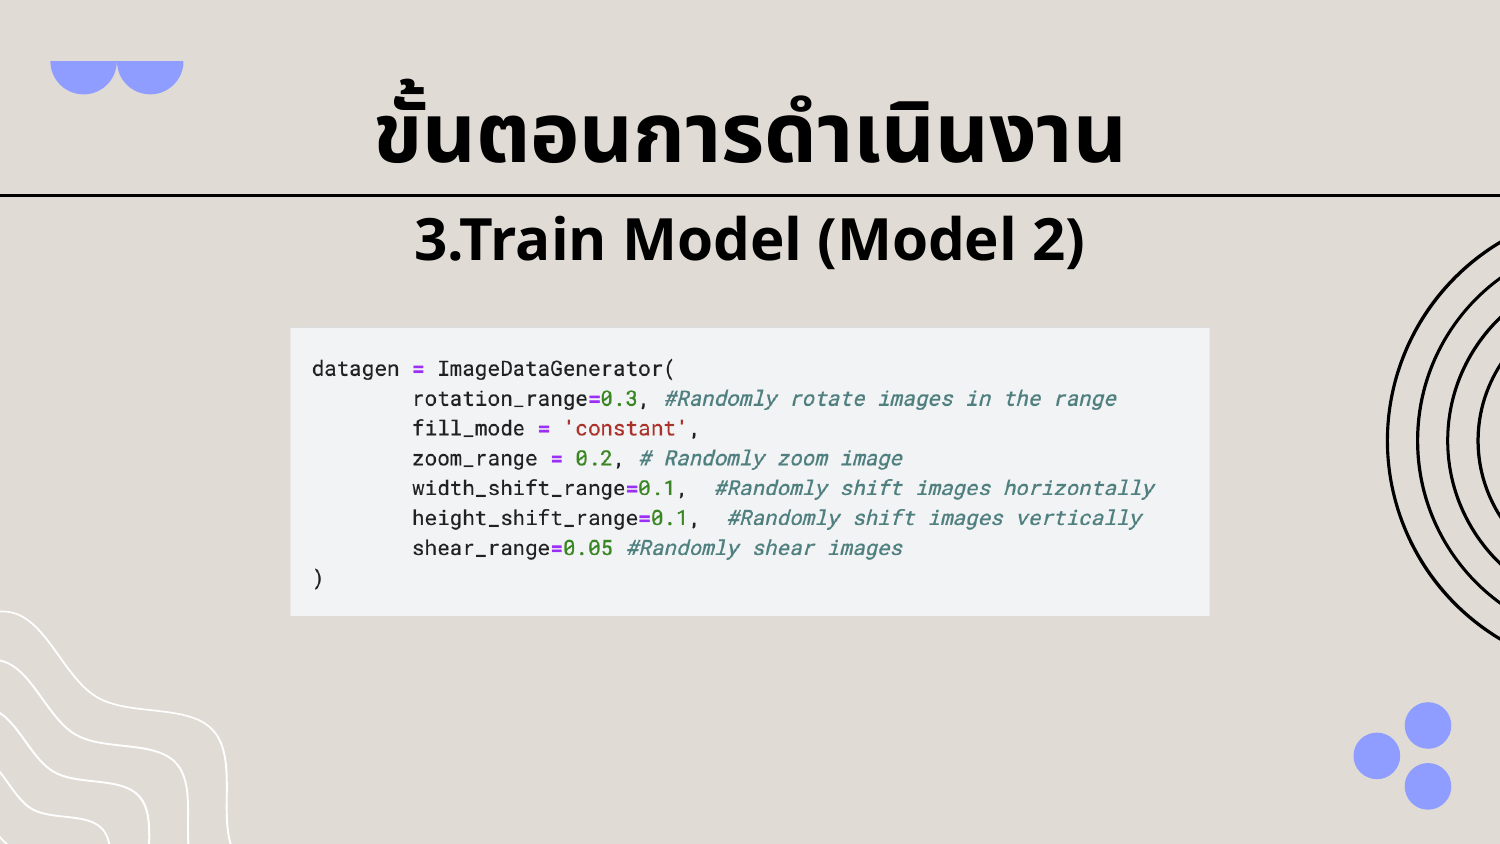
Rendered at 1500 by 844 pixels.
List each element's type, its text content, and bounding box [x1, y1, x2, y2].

title ขั้นตอนการดำเนินงาน [118, 81, 1382, 176]
picture [290, 327, 1210, 616]
text_box 3.Train Model (Model 2) [399, 194, 1101, 280]
